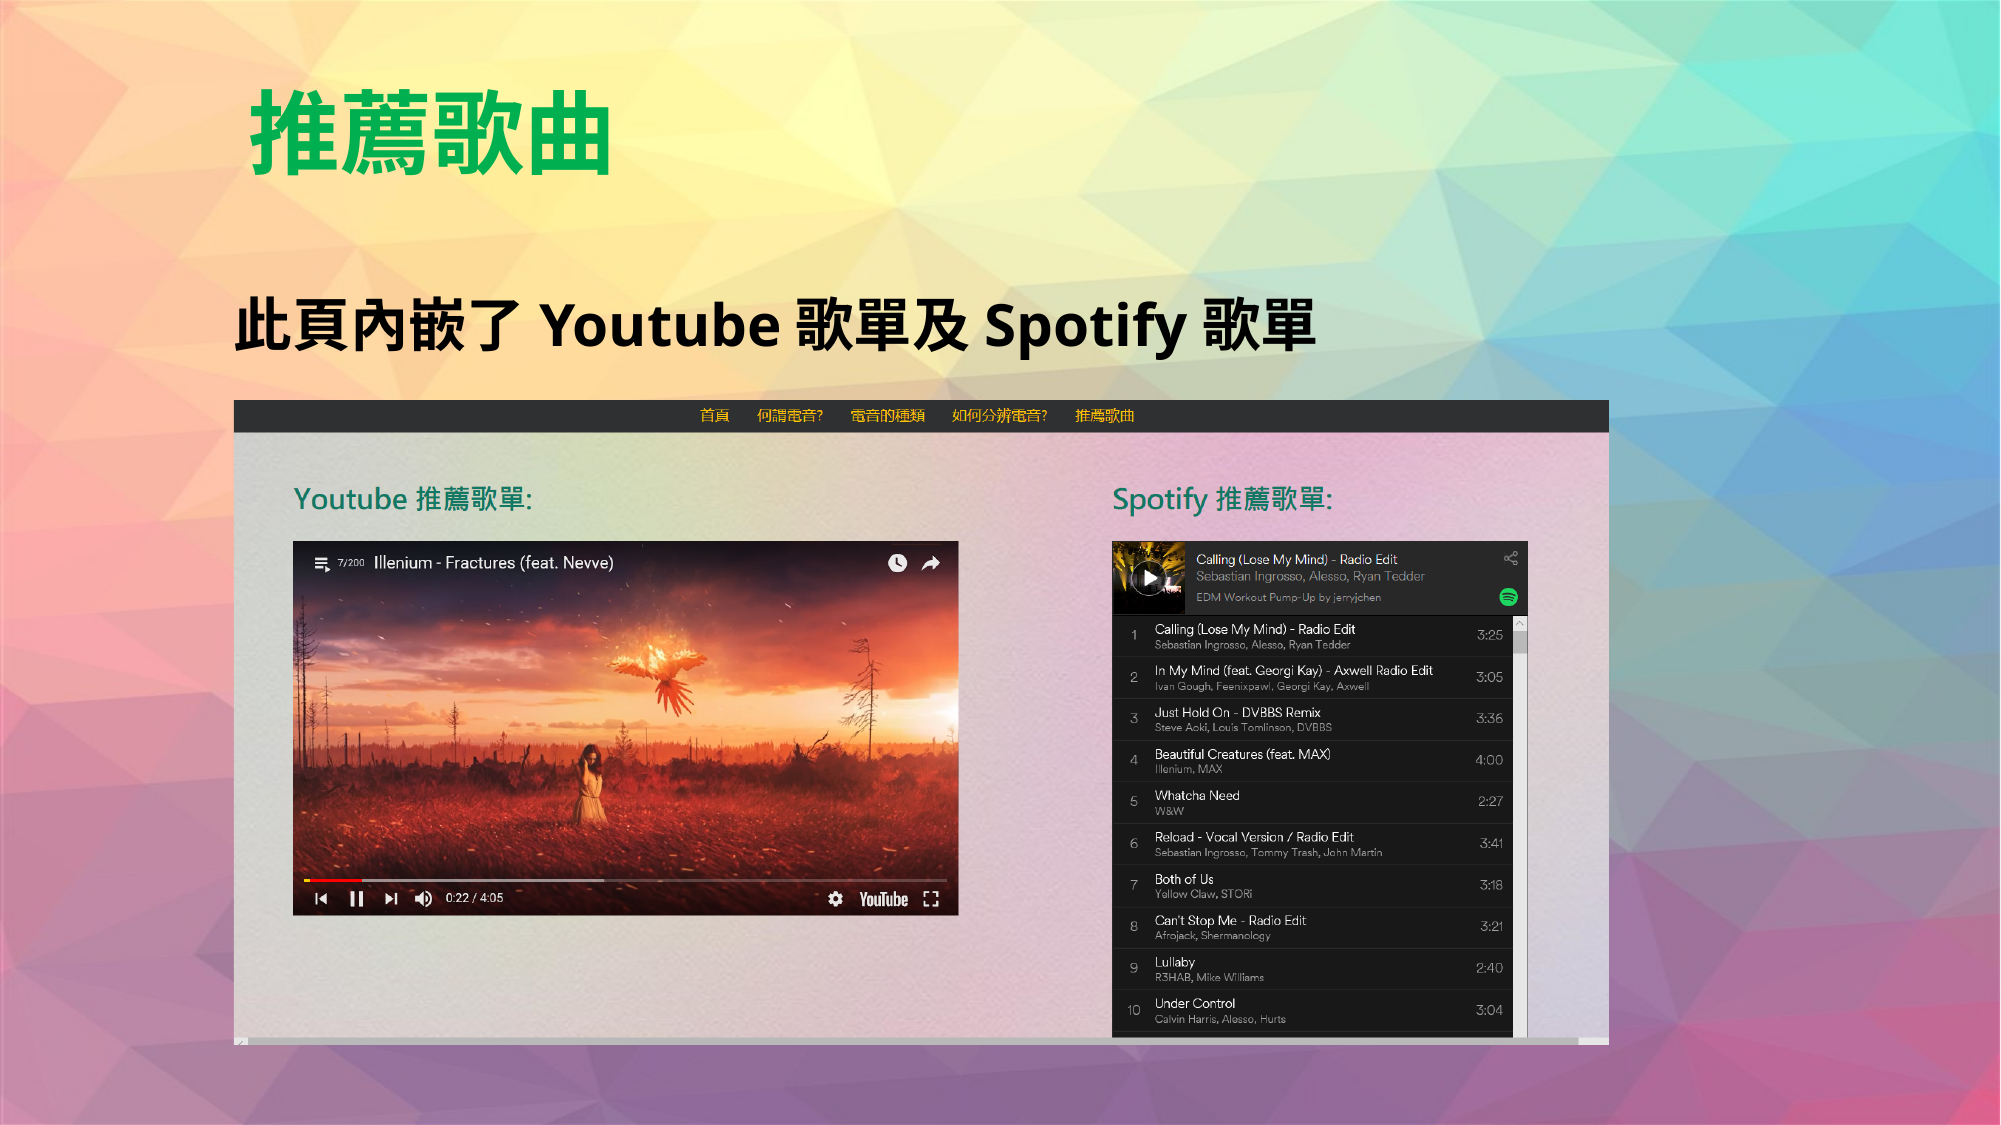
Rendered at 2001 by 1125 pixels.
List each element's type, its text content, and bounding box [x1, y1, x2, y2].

text_box 此頁內嵌了Youtube歌單及Spotify歌單 [219, 280, 1662, 366]
title 推薦歌曲 [233, 28, 1959, 247]
picture [0, 0, 2001, 1125]
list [233, 400, 1609, 1045]
